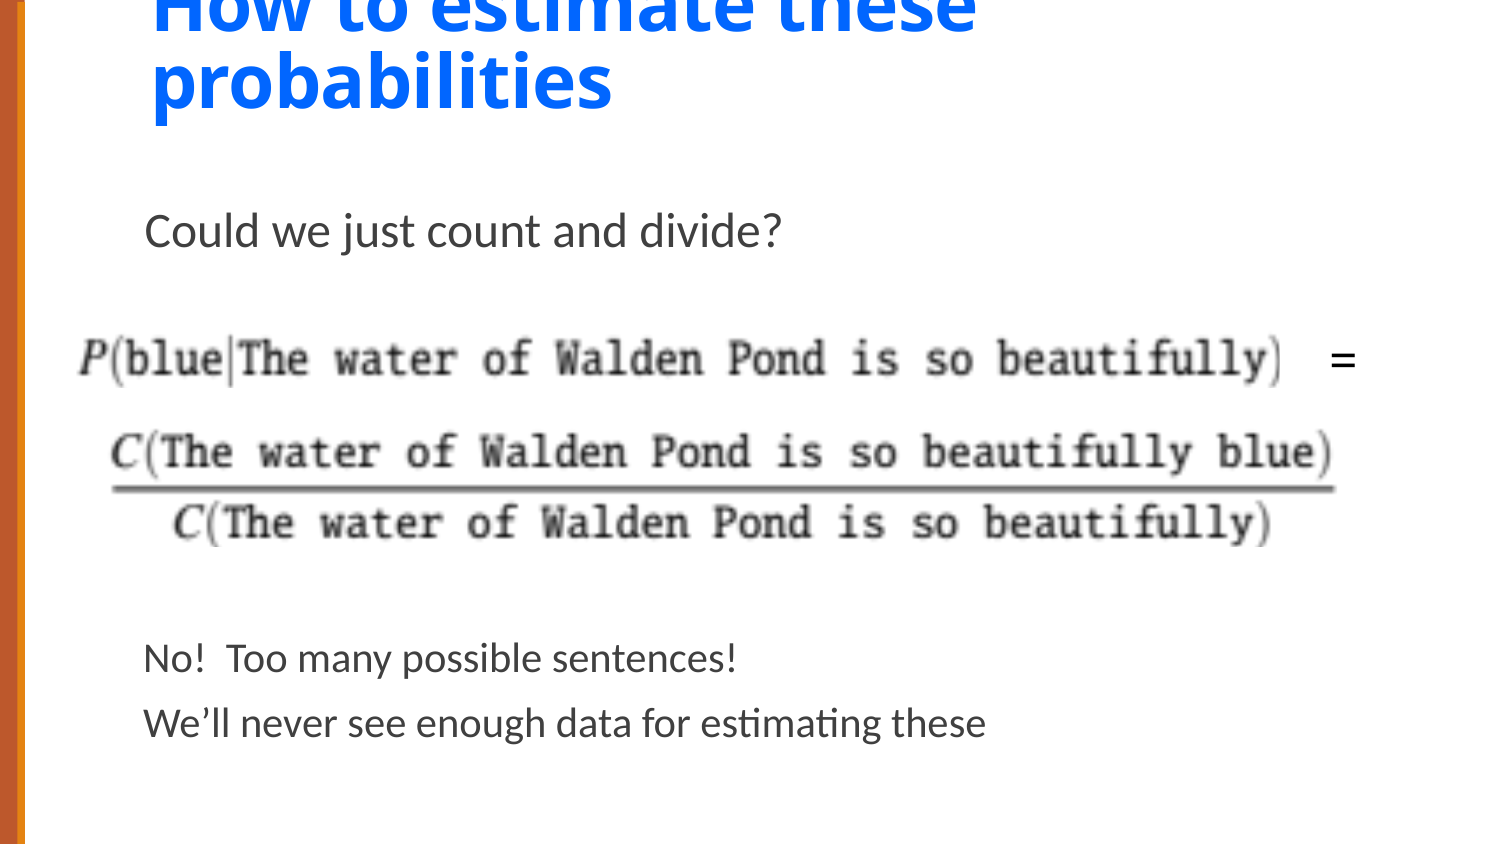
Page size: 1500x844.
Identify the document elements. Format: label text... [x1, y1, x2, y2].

picture [99, 420, 1338, 548]
picture [74, 317, 1281, 389]
text_box = [1314, 321, 1373, 396]
list Could we just count and divide? No! Too many possible sentences! We’ll never see enough data for estimating these [135, 196, 1373, 760]
title How to estimate these probabilities [135, 19, 1373, 132]
